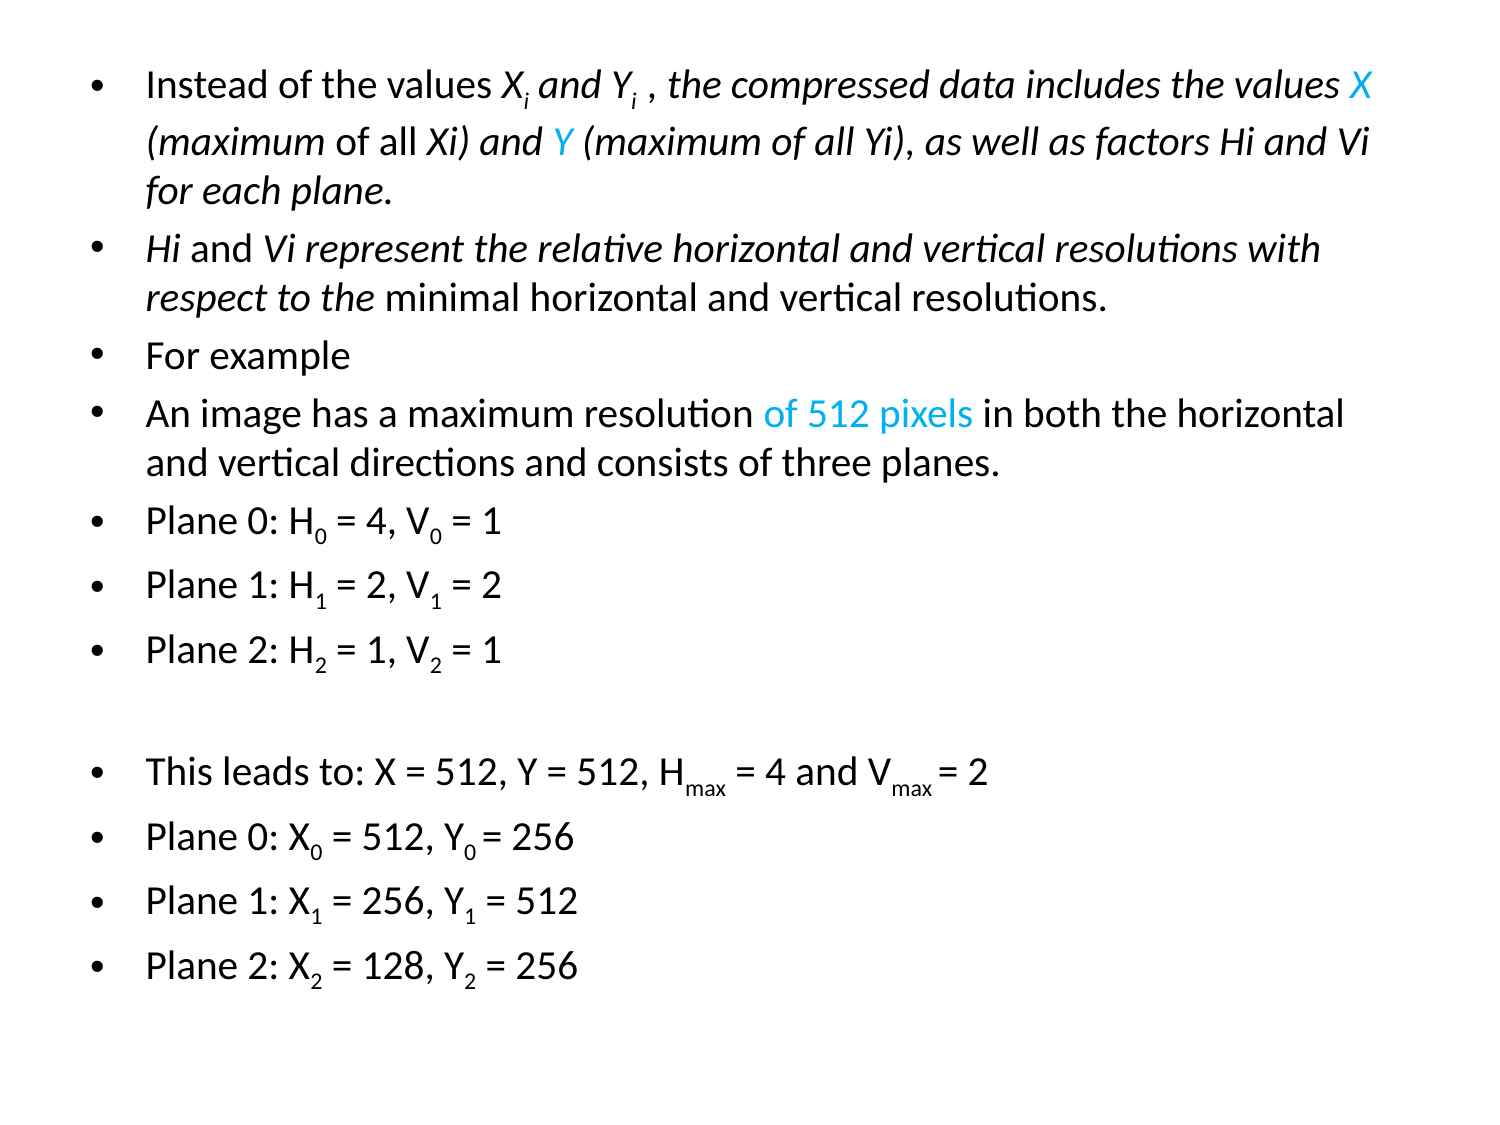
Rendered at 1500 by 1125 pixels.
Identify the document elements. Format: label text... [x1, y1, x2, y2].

list Instead of the values Xi and Yi , the compressed data includes the values X (maximum of all Xi) and Y (maximum of all Yi), as well as factors Hi and Vi for each plane. Hi and Vi represent the relative horizontal and vertical resolutions with respect to the minimal horizontal and vertical resolutions. For example An image has a maximum resolution of 512 pixels in both the horizontal and vertical directions and consists of three planes. Plane 0: H0 = 4, V0 = 1 Plane 1: H1 = 2, V1 = 2 Plane 2: H2 = 1, V2 = 1 This leads to: X = 512, Y = 512, Hmax = 4 and Vmax = 2 Plane 0: X0 = 512, Y0 = 256 Plane 1: X1 = 256, Y1 = 512 Plane 2: X2 = 128, Y2 = 256 [75, 50, 1425, 1005]
